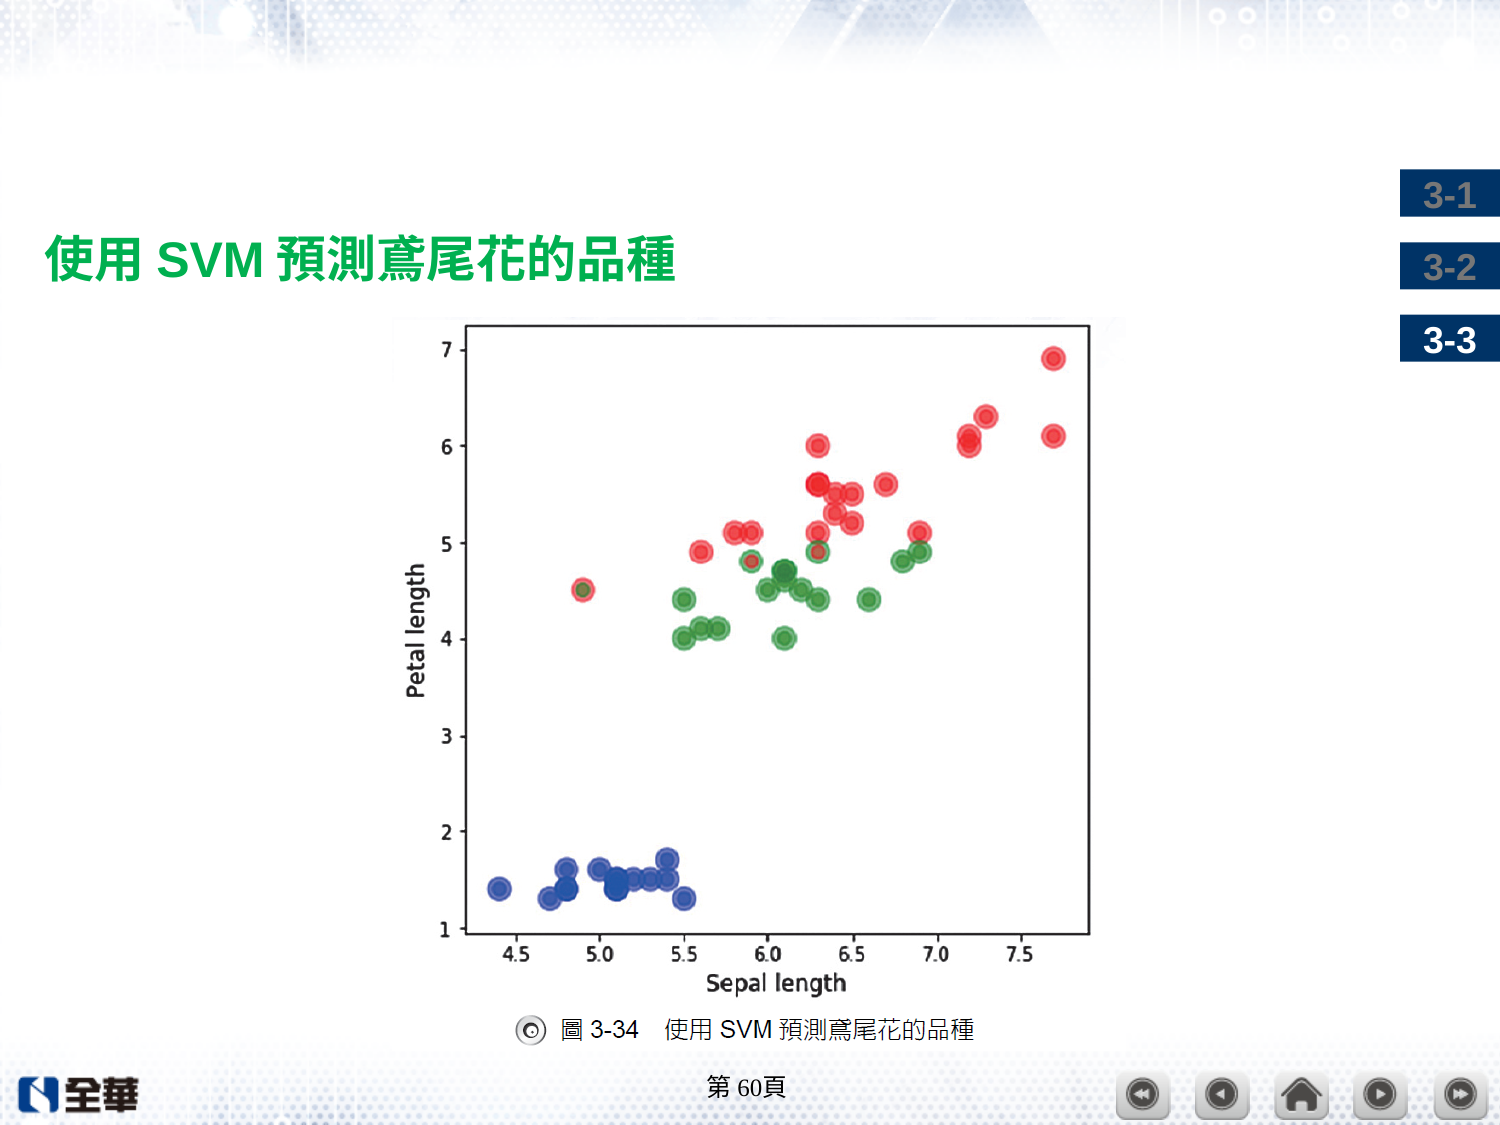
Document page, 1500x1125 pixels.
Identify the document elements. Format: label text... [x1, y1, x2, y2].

list 使用SVM預測鳶尾花的品種 [29, 219, 1386, 1048]
picture [0, 0, 1500, 1125]
